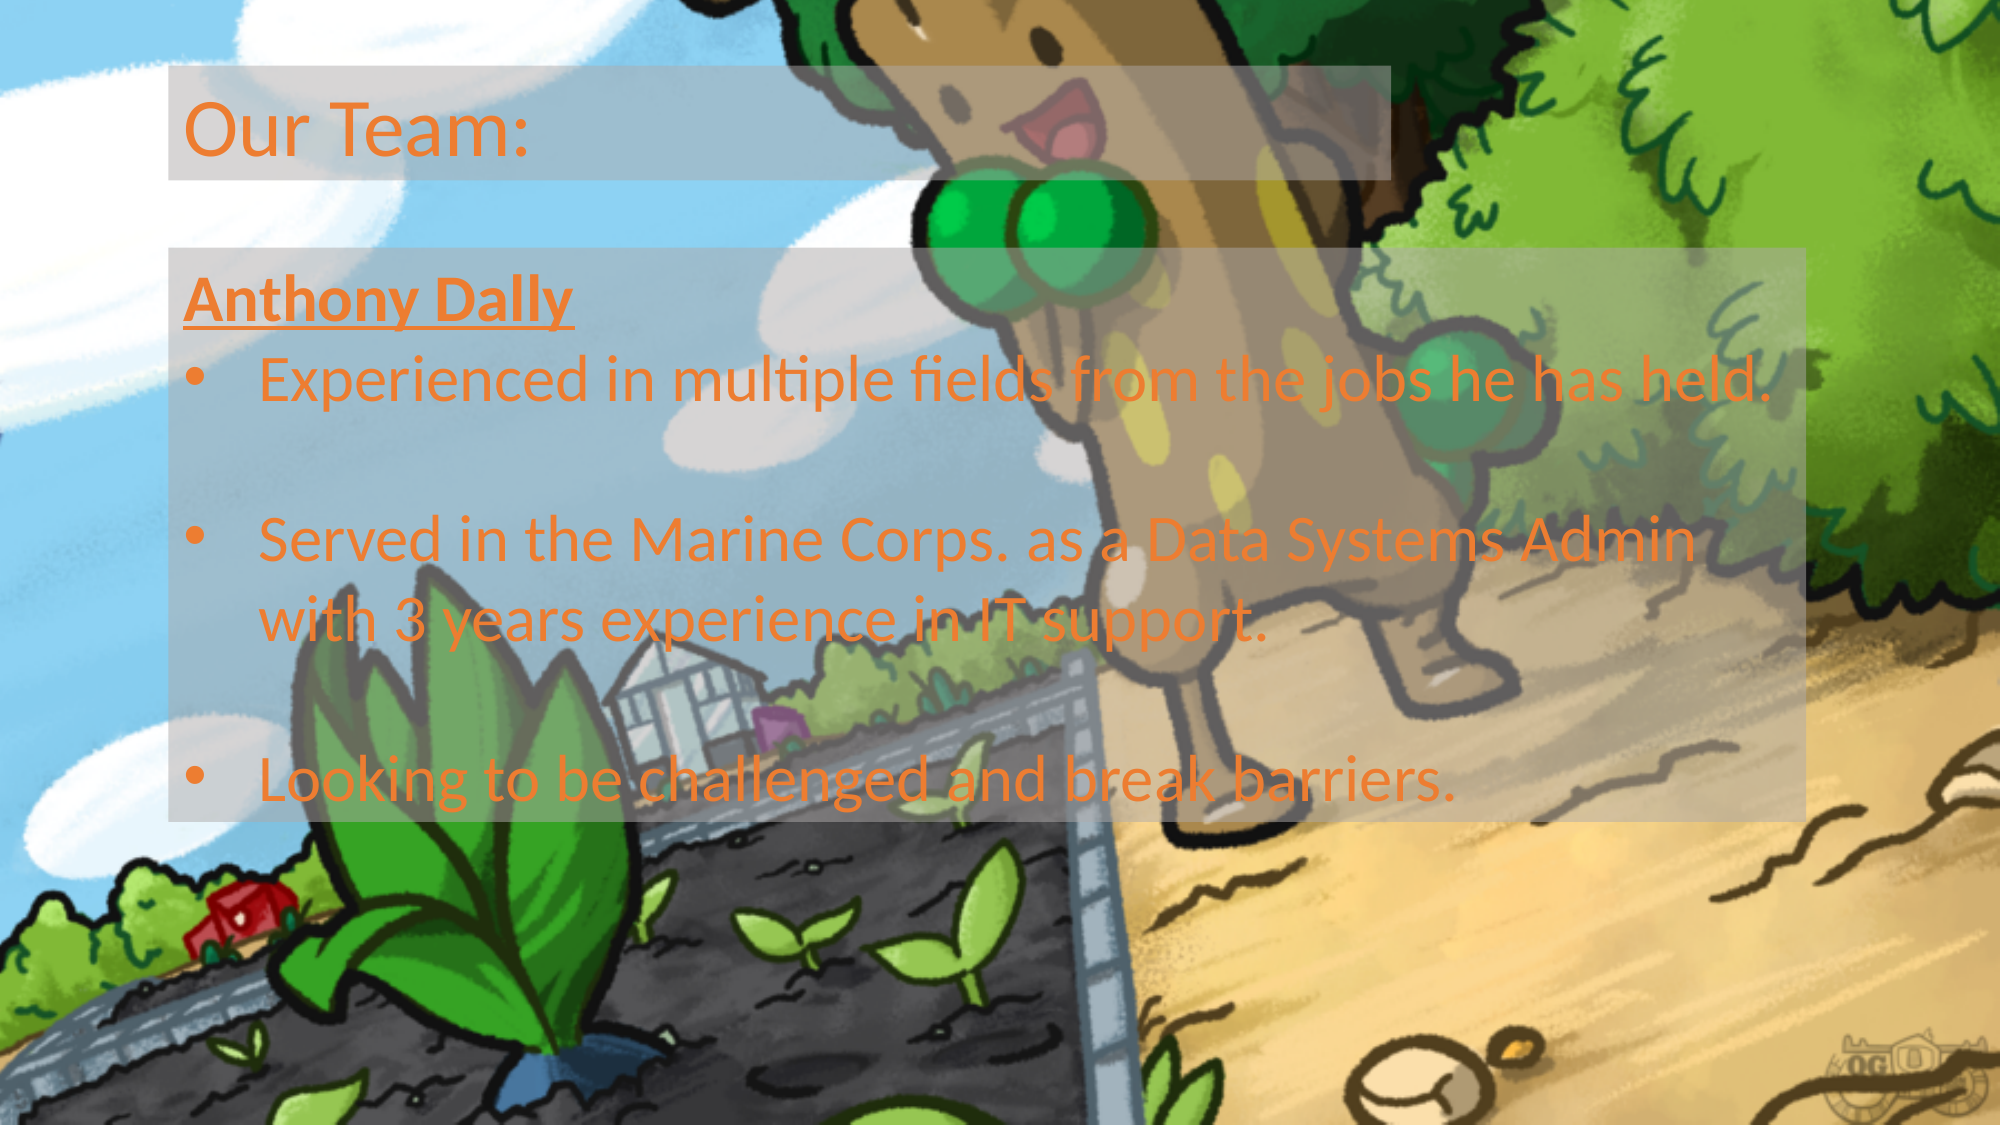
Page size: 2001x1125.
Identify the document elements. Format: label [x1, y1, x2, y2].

list [0, 0, 2000, 1125]
